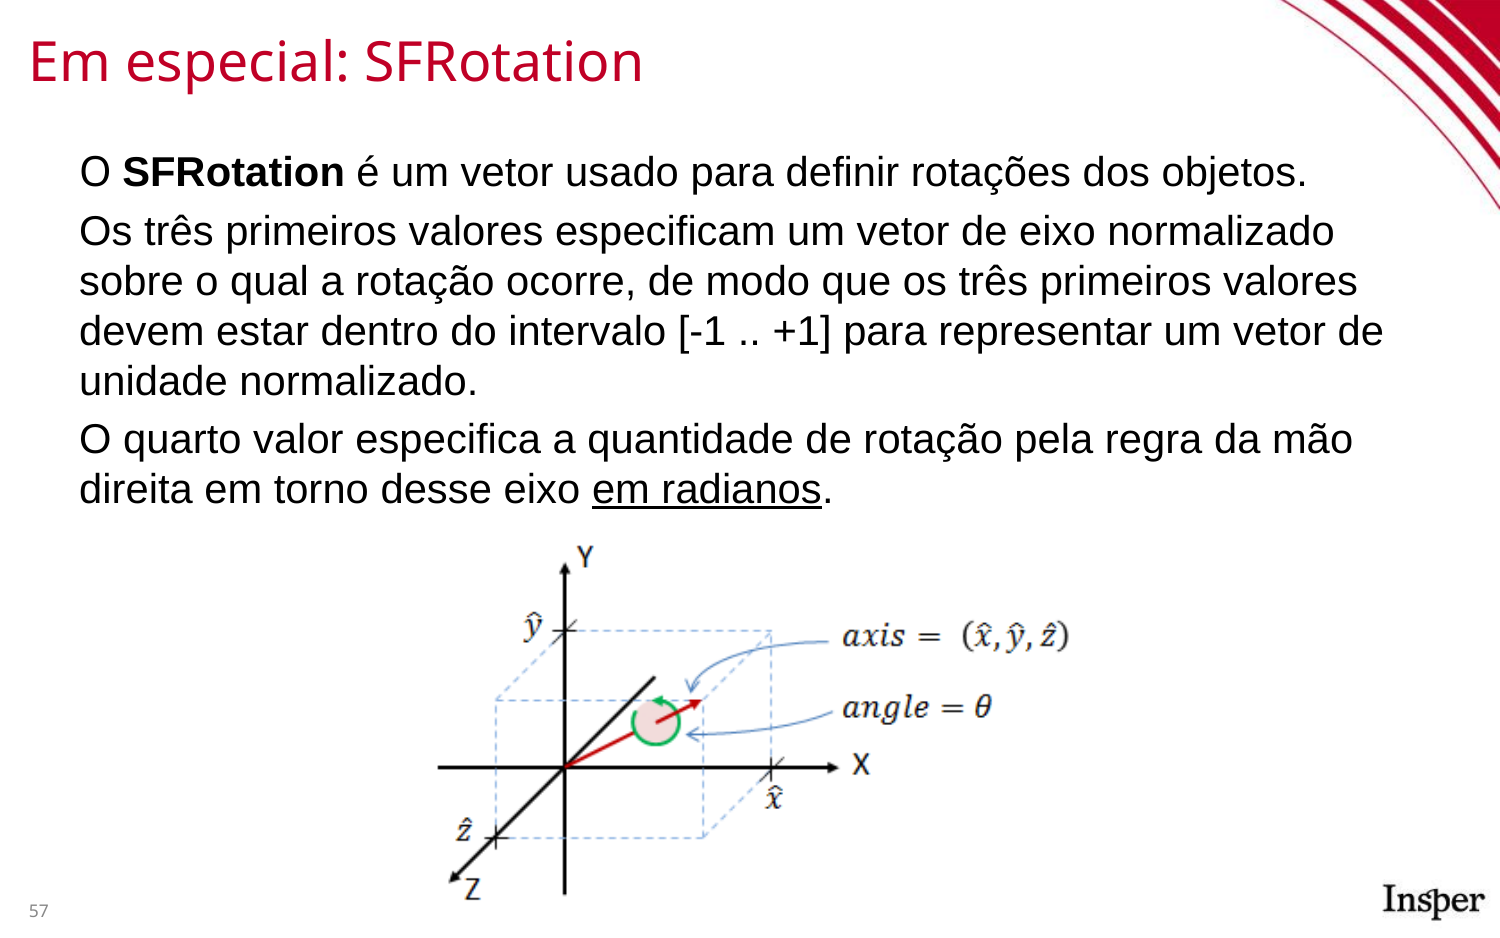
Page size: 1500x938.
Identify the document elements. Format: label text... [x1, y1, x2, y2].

slide_number 57 [0, 887, 78, 938]
title Em especial: SFRotation [13, 18, 1397, 104]
list O SFRotation é um vetor usado para definir rotações dos objetos. Os três primeiros valores especificam um vetor de eixo normalizado sobre o qual a rotação ocorre, de modo que os três primeiros valores devem estar dentro do intervalo [-1 .. +1] para representar um vetor de unidade normalizado. O quarto valor especifica a quantidade de rotação pela regra da mão direita em torno desse eixo em radianos. [64, 137, 1447, 525]
picture [249, 0, 1500, 938]
